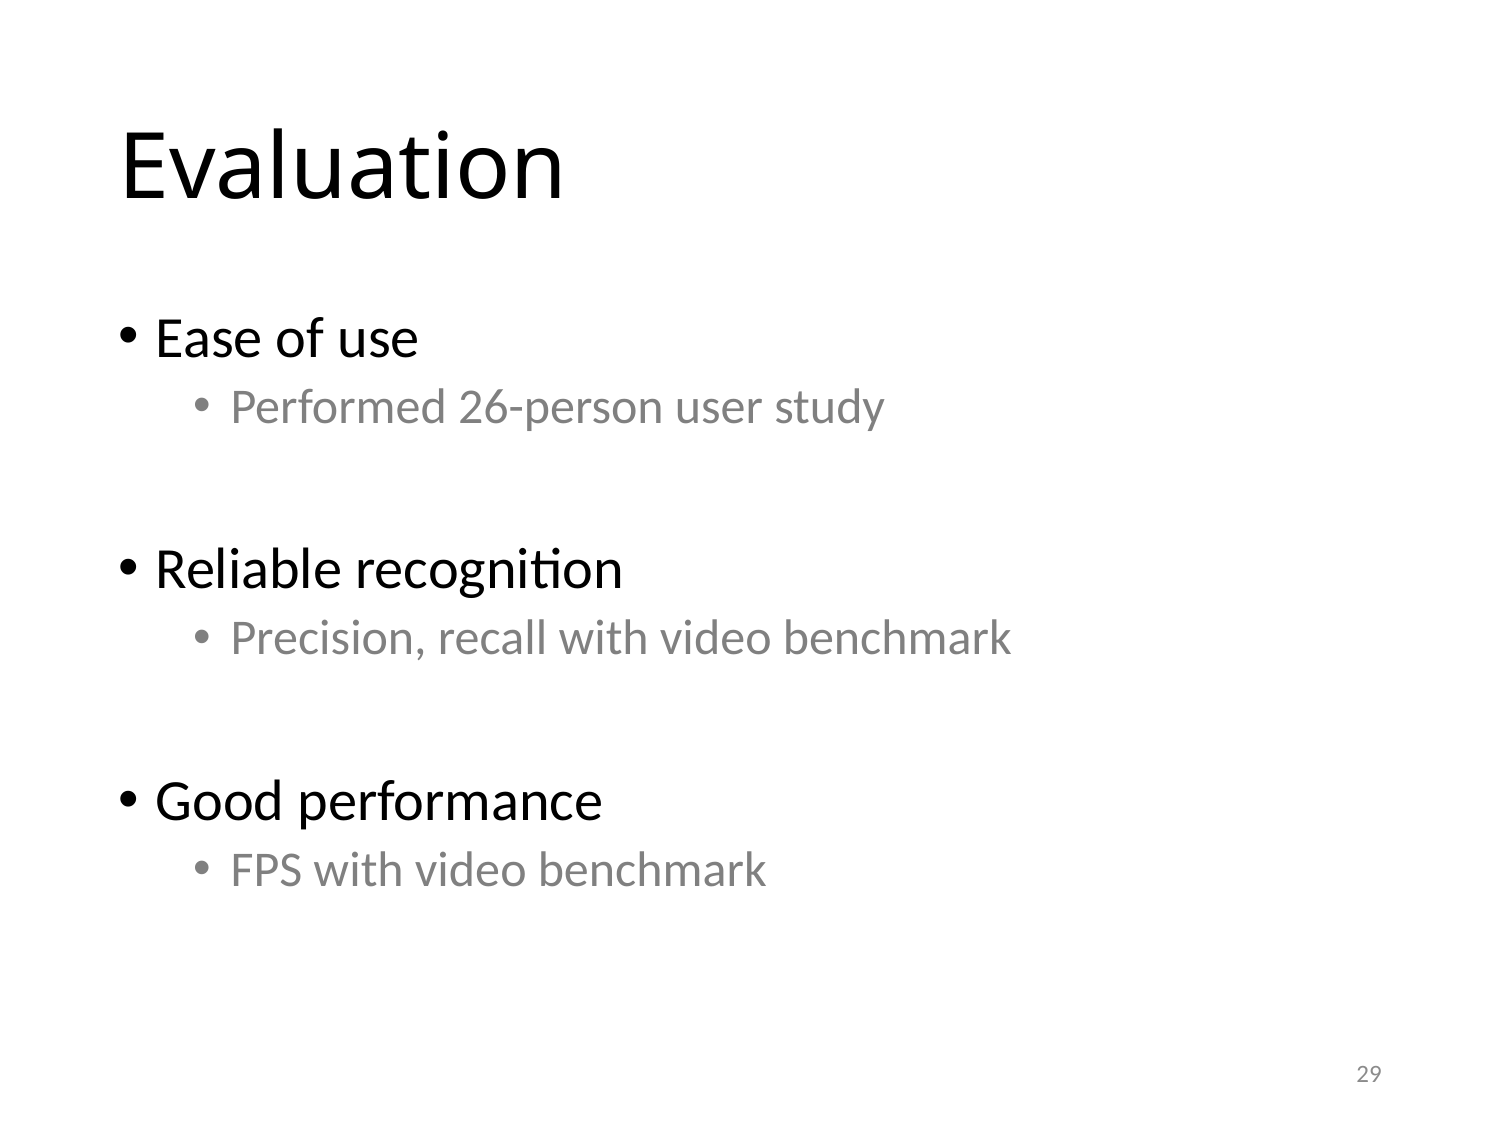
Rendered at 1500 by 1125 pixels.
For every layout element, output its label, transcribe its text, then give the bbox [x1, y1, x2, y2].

list Ease of use Performed 26-person user study Reliable recognition Precision, recall with video benchmark Good performance FPS with video benchmark [103, 299, 1467, 1014]
title Evaluation [103, 59, 1397, 278]
slide_number 29 [1059, 1042, 1397, 1103]
